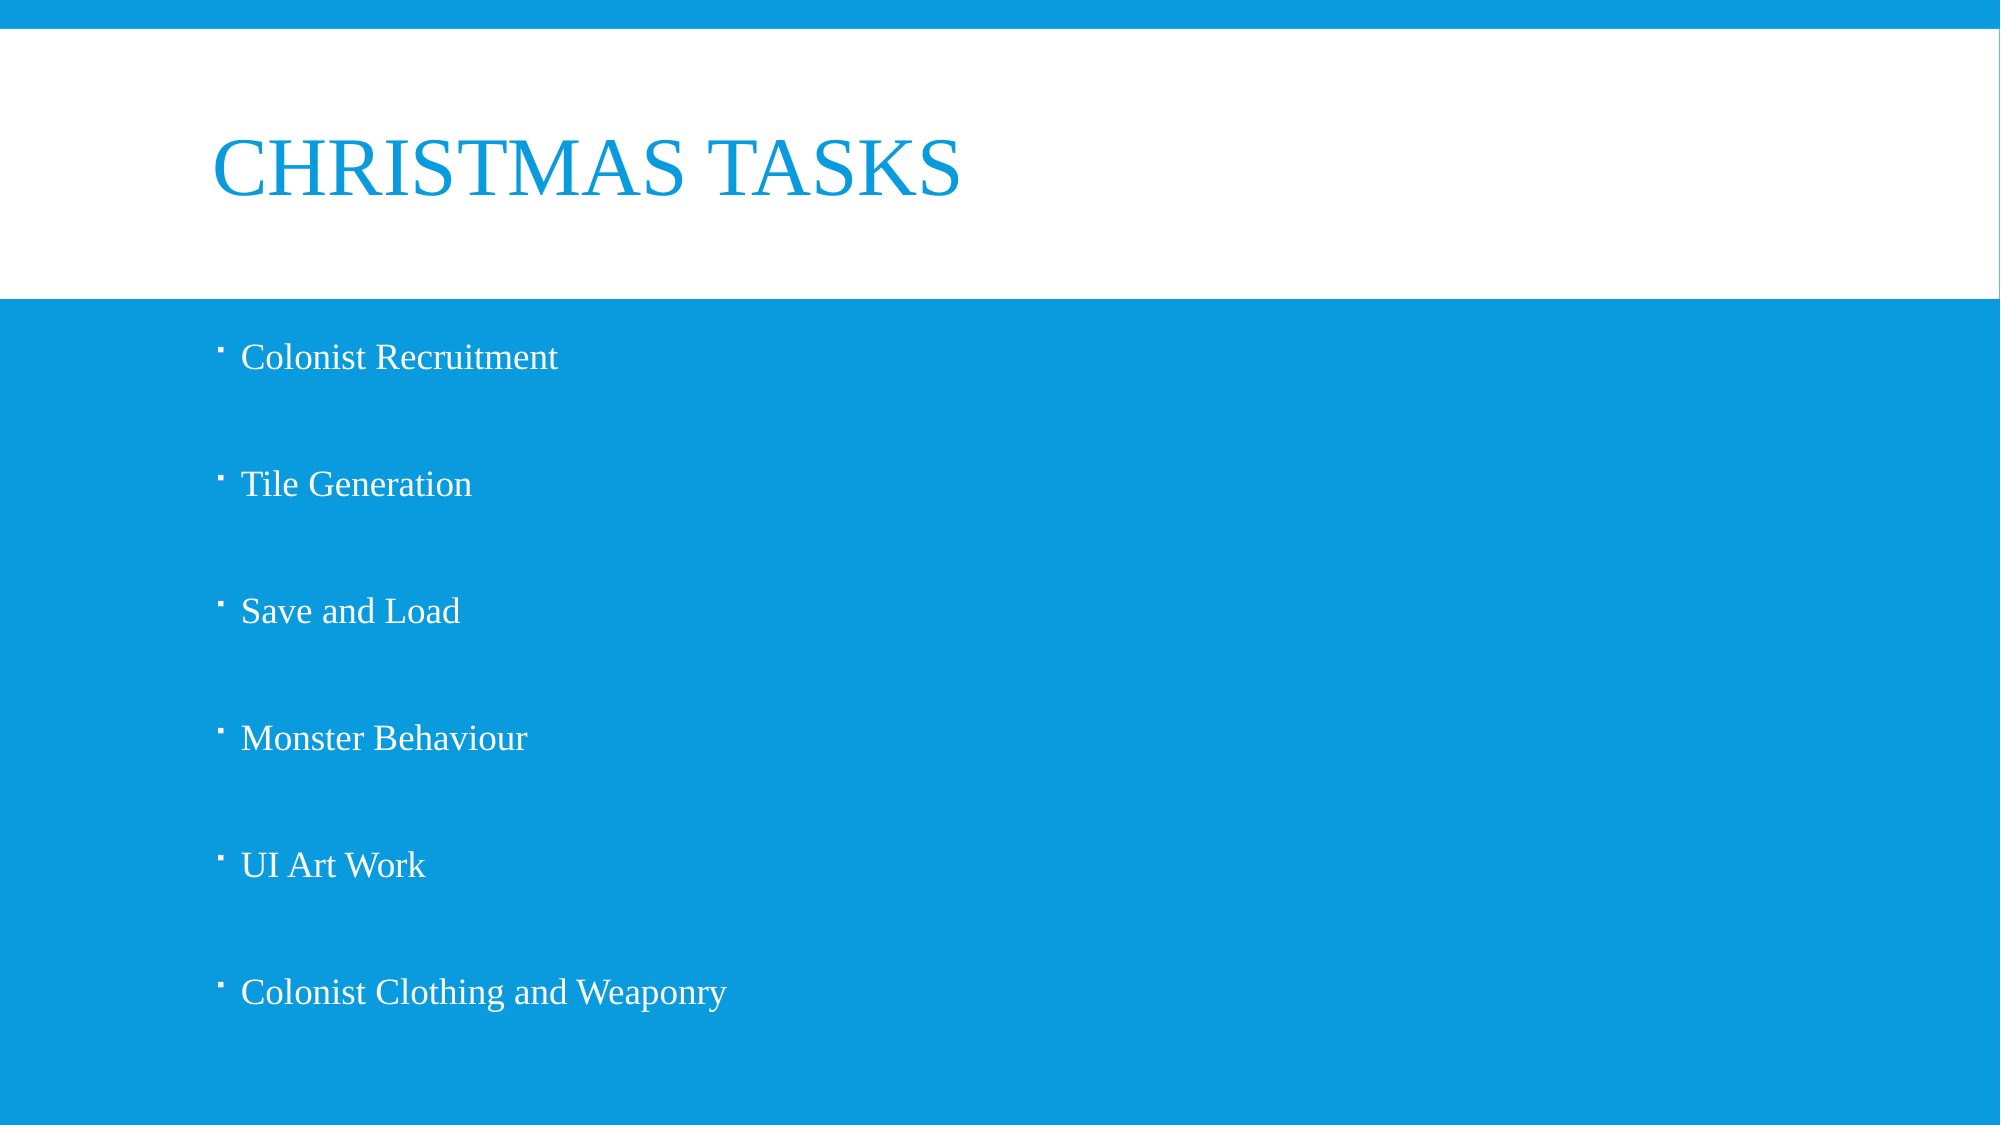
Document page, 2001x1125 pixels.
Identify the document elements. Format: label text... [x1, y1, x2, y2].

title Christmas Tasks [197, 46, 1803, 295]
list Colonist Recruitment Tile Generation Save and Load Monster Behaviour UI Art Work Colonist Clothing and Weaponry [197, 329, 1803, 1020]
